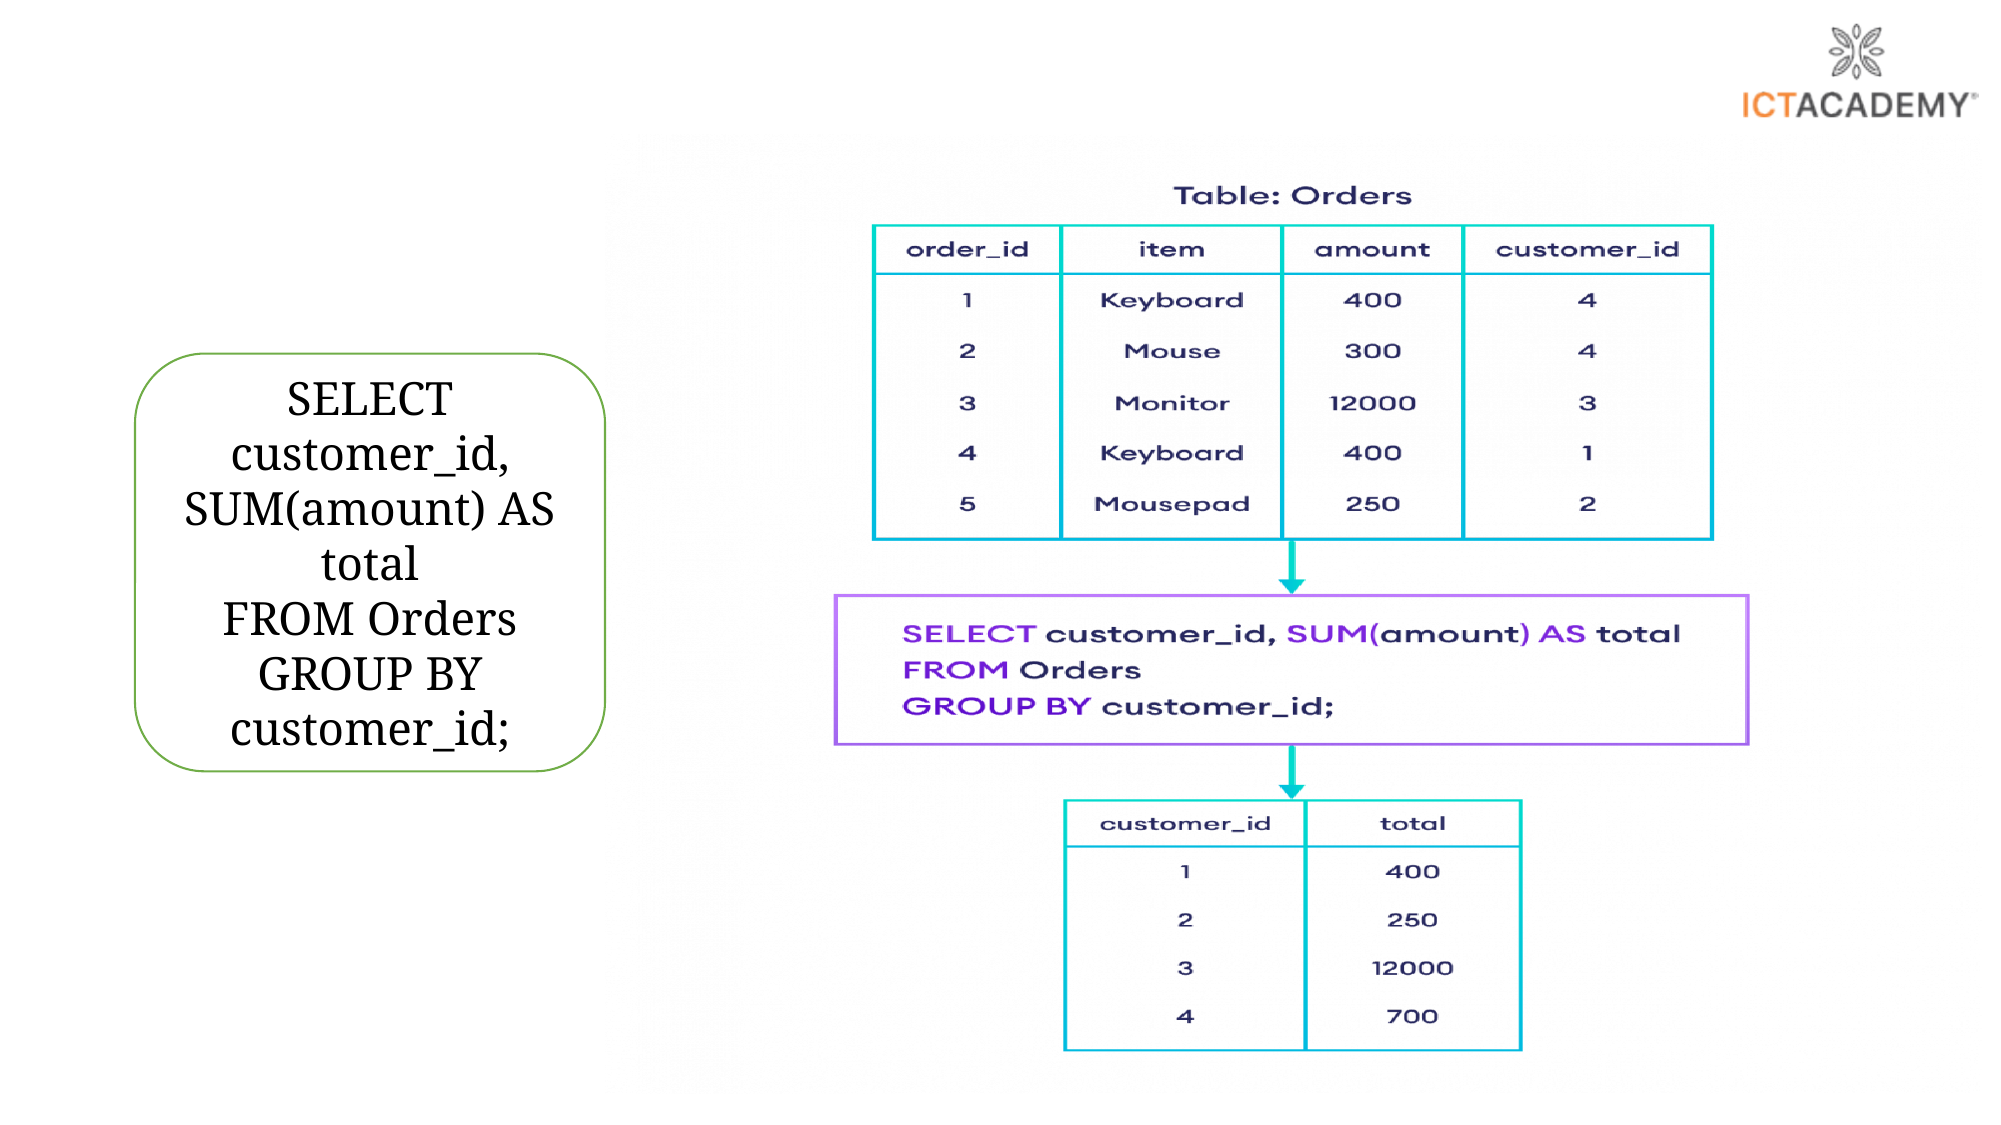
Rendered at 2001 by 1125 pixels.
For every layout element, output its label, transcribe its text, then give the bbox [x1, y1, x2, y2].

text_box SELECT customer_id, SUM(amount) AS total FROM Orders GROUP BY customer_id; [133, 352, 604, 773]
picture [1743, 22, 1979, 120]
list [604, 134, 1982, 1094]
